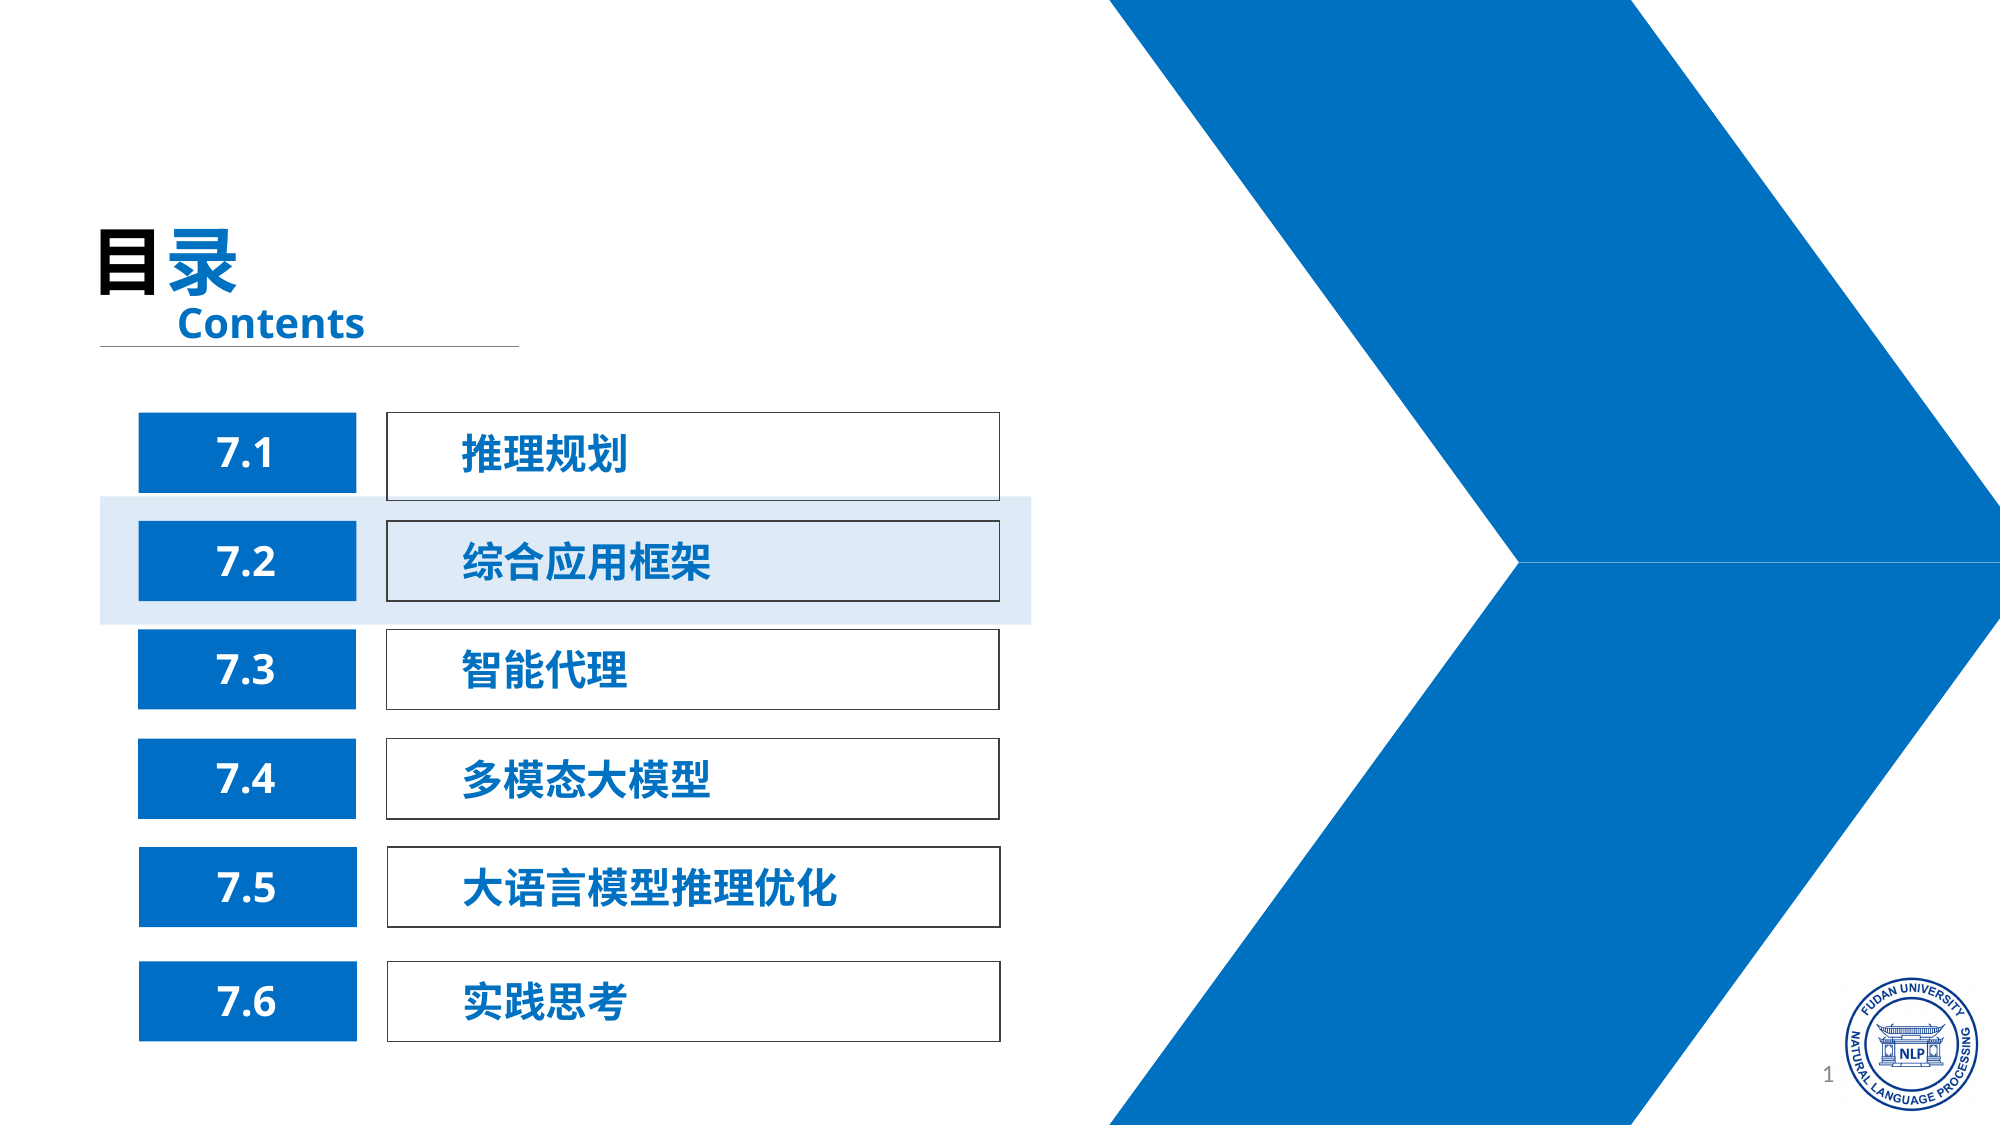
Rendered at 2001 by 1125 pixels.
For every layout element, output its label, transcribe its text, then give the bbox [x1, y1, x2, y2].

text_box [138, 412, 357, 494]
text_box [138, 520, 357, 602]
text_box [138, 961, 358, 1042]
slide_number 15 [1412, 1042, 1863, 1103]
text_box [100, 496, 1032, 625]
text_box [386, 738, 1000, 820]
picture [1834, 972, 1985, 1117]
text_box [386, 520, 1000, 602]
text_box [386, 412, 1001, 501]
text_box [137, 629, 357, 710]
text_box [137, 738, 357, 820]
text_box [386, 629, 1000, 710]
text_box [1109, 563, 2000, 1125]
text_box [387, 846, 1061, 928]
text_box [387, 961, 1061, 1042]
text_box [75, 207, 519, 356]
text_box [1109, 0, 2000, 563]
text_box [138, 846, 358, 928]
